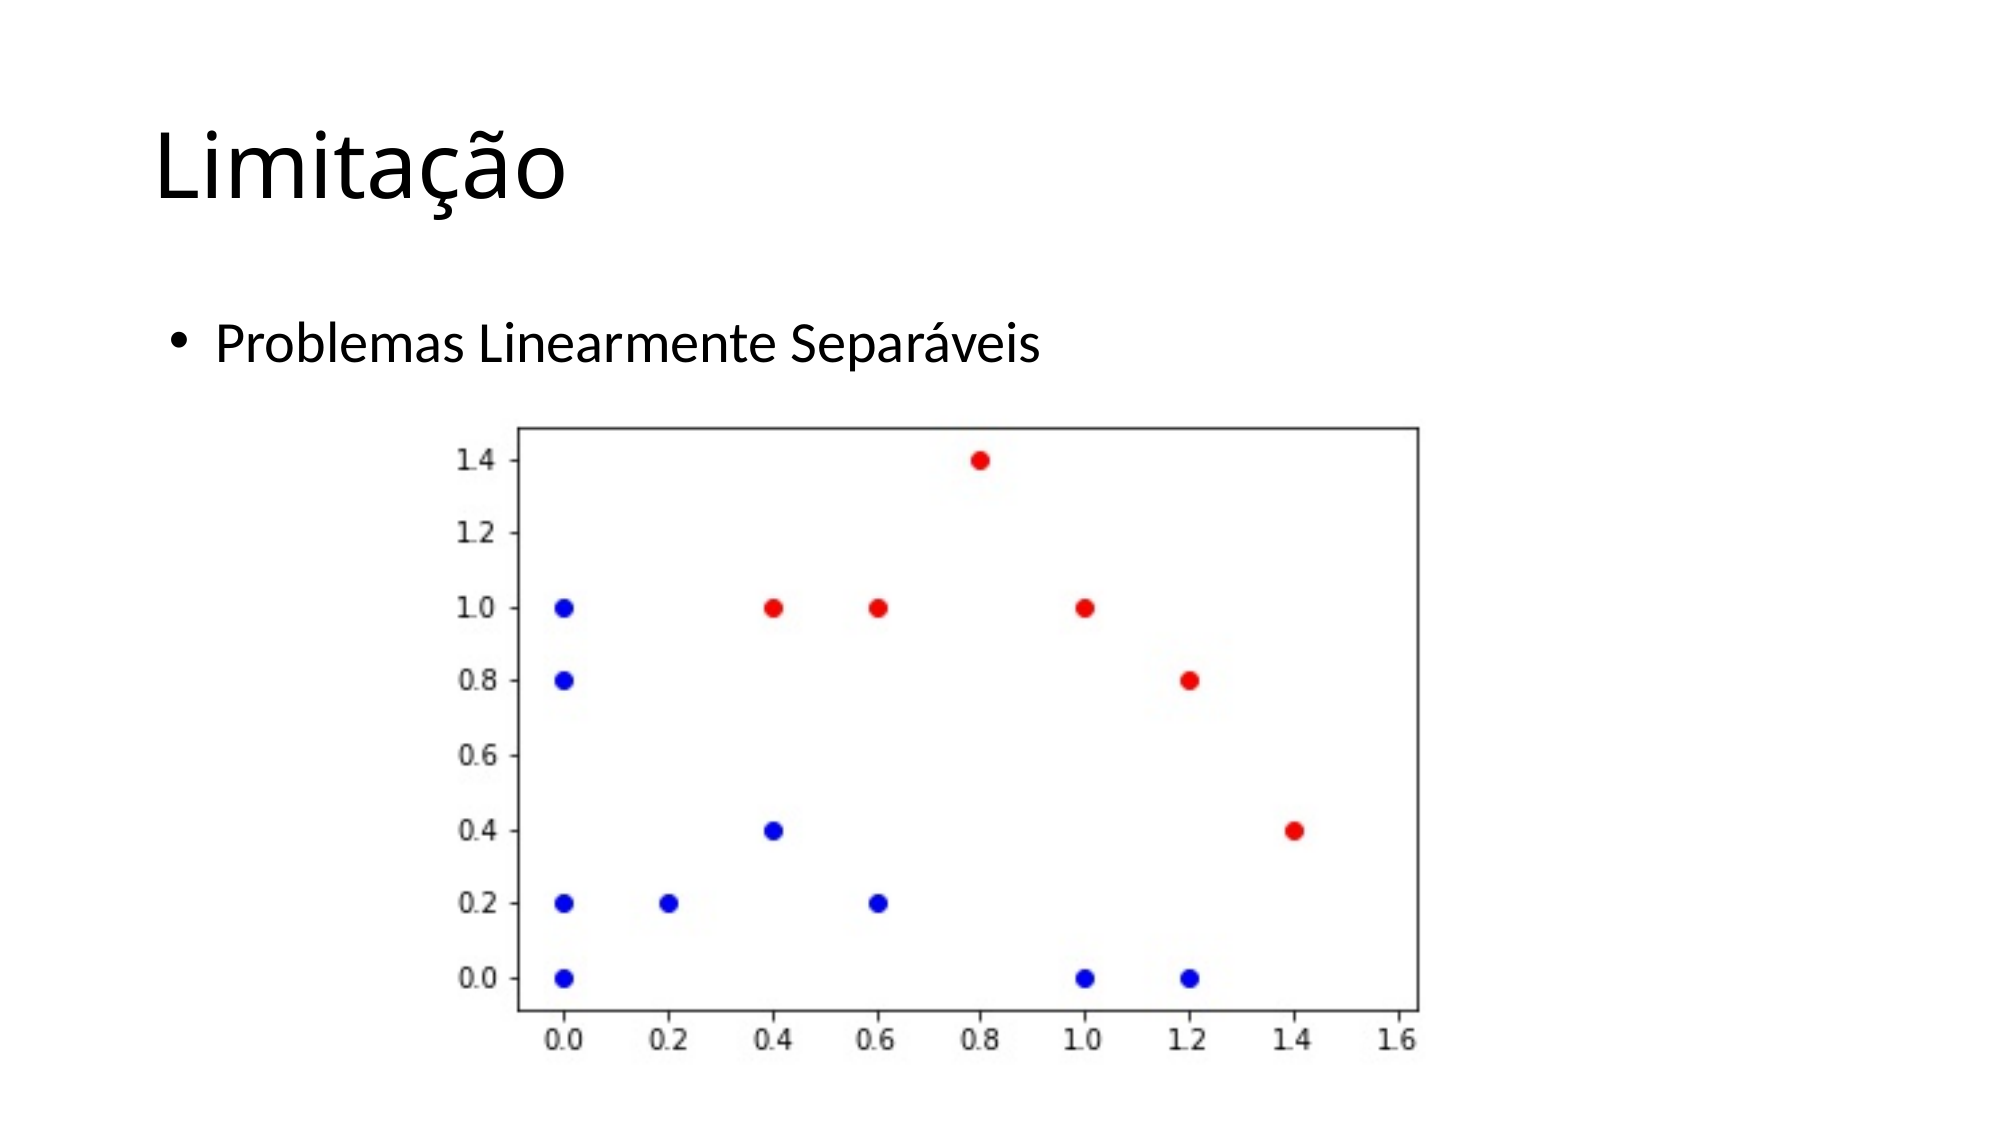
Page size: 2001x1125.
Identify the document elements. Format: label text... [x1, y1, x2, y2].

text_box Problemas Linearmente Separáveis [154, 297, 1089, 382]
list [373, 334, 1533, 1107]
title Limitação [137, 59, 1863, 278]
